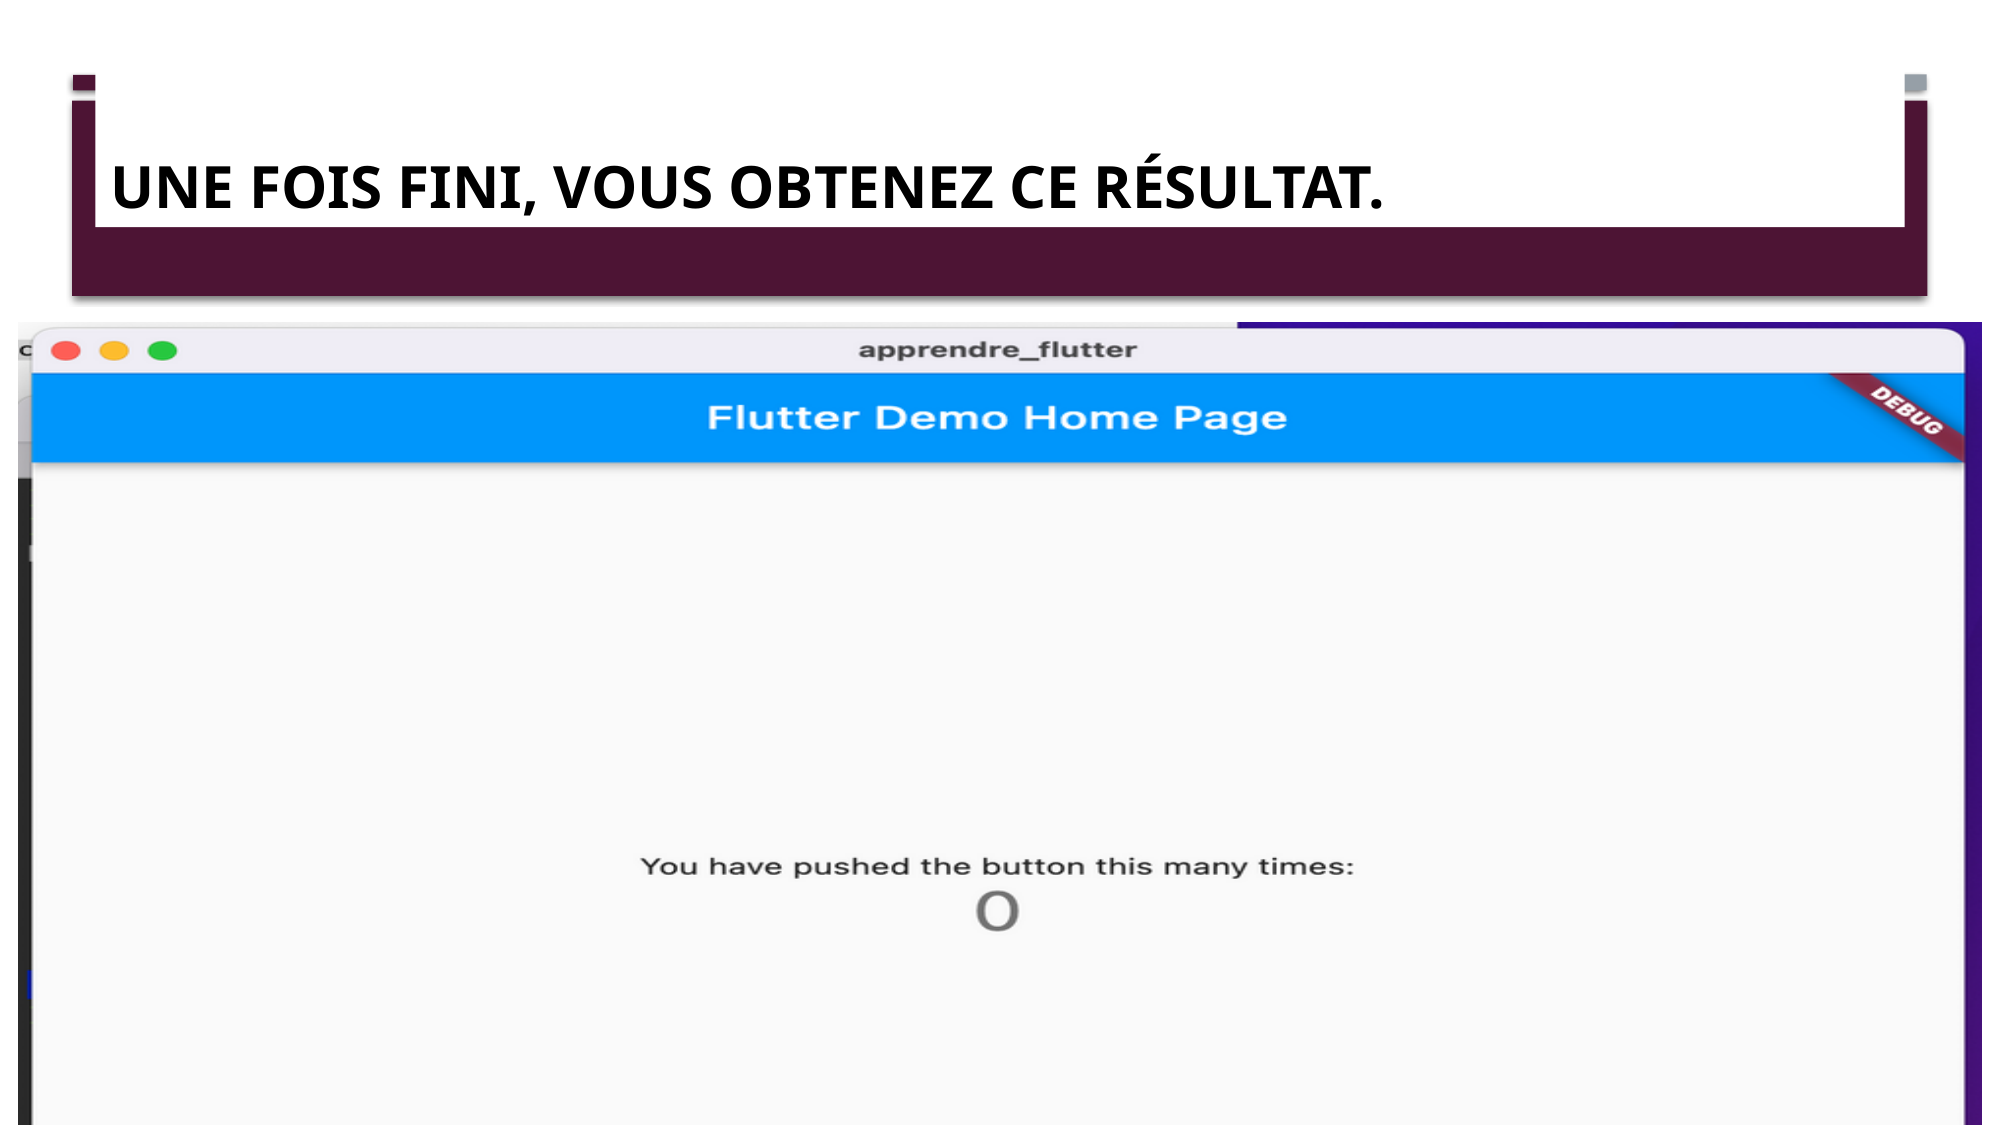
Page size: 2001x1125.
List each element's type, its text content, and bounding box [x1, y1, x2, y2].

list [17, 322, 1983, 1125]
title Une fois fini, vous obtenez ce résultat. [95, 54, 1905, 228]
